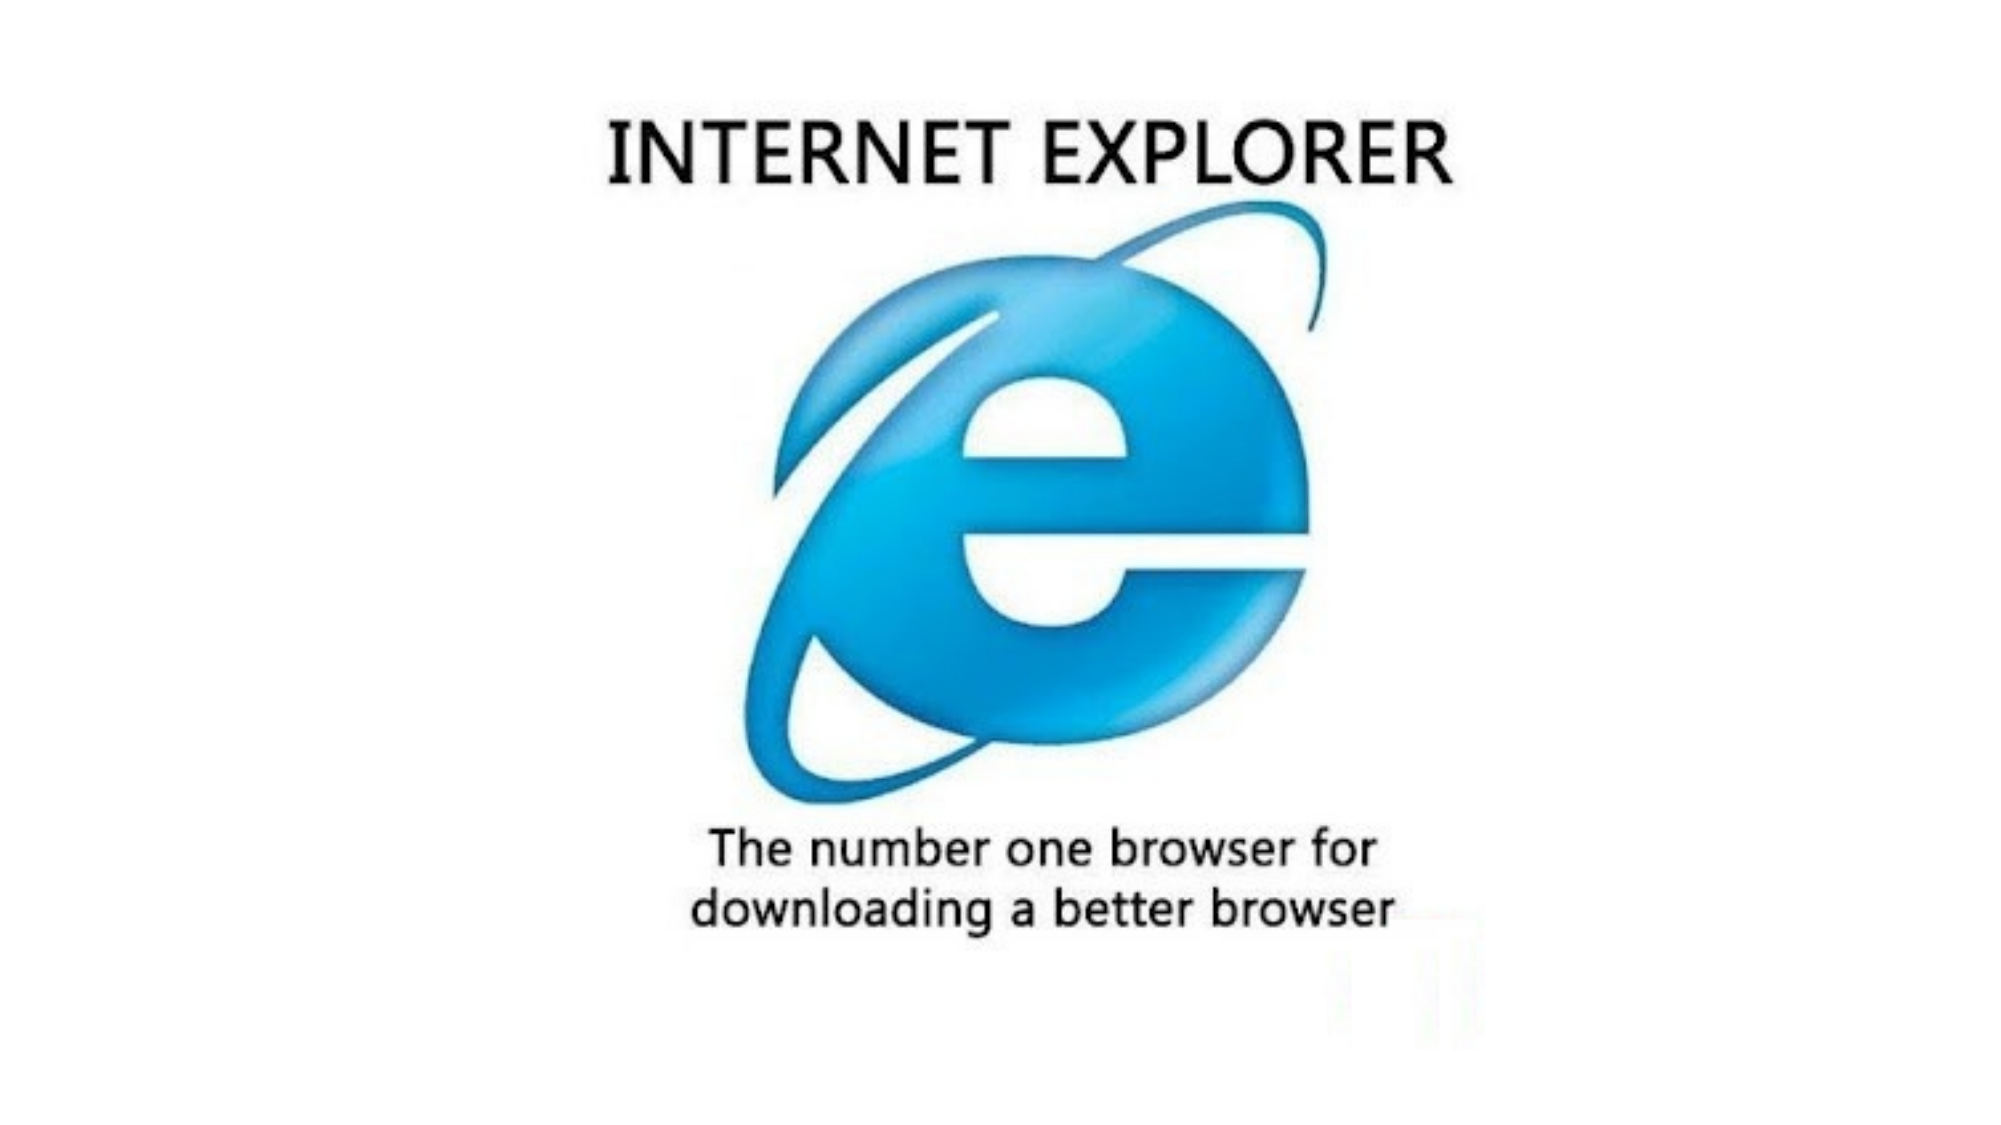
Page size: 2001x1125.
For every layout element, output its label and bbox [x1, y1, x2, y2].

picture [563, 59, 1485, 1051]
